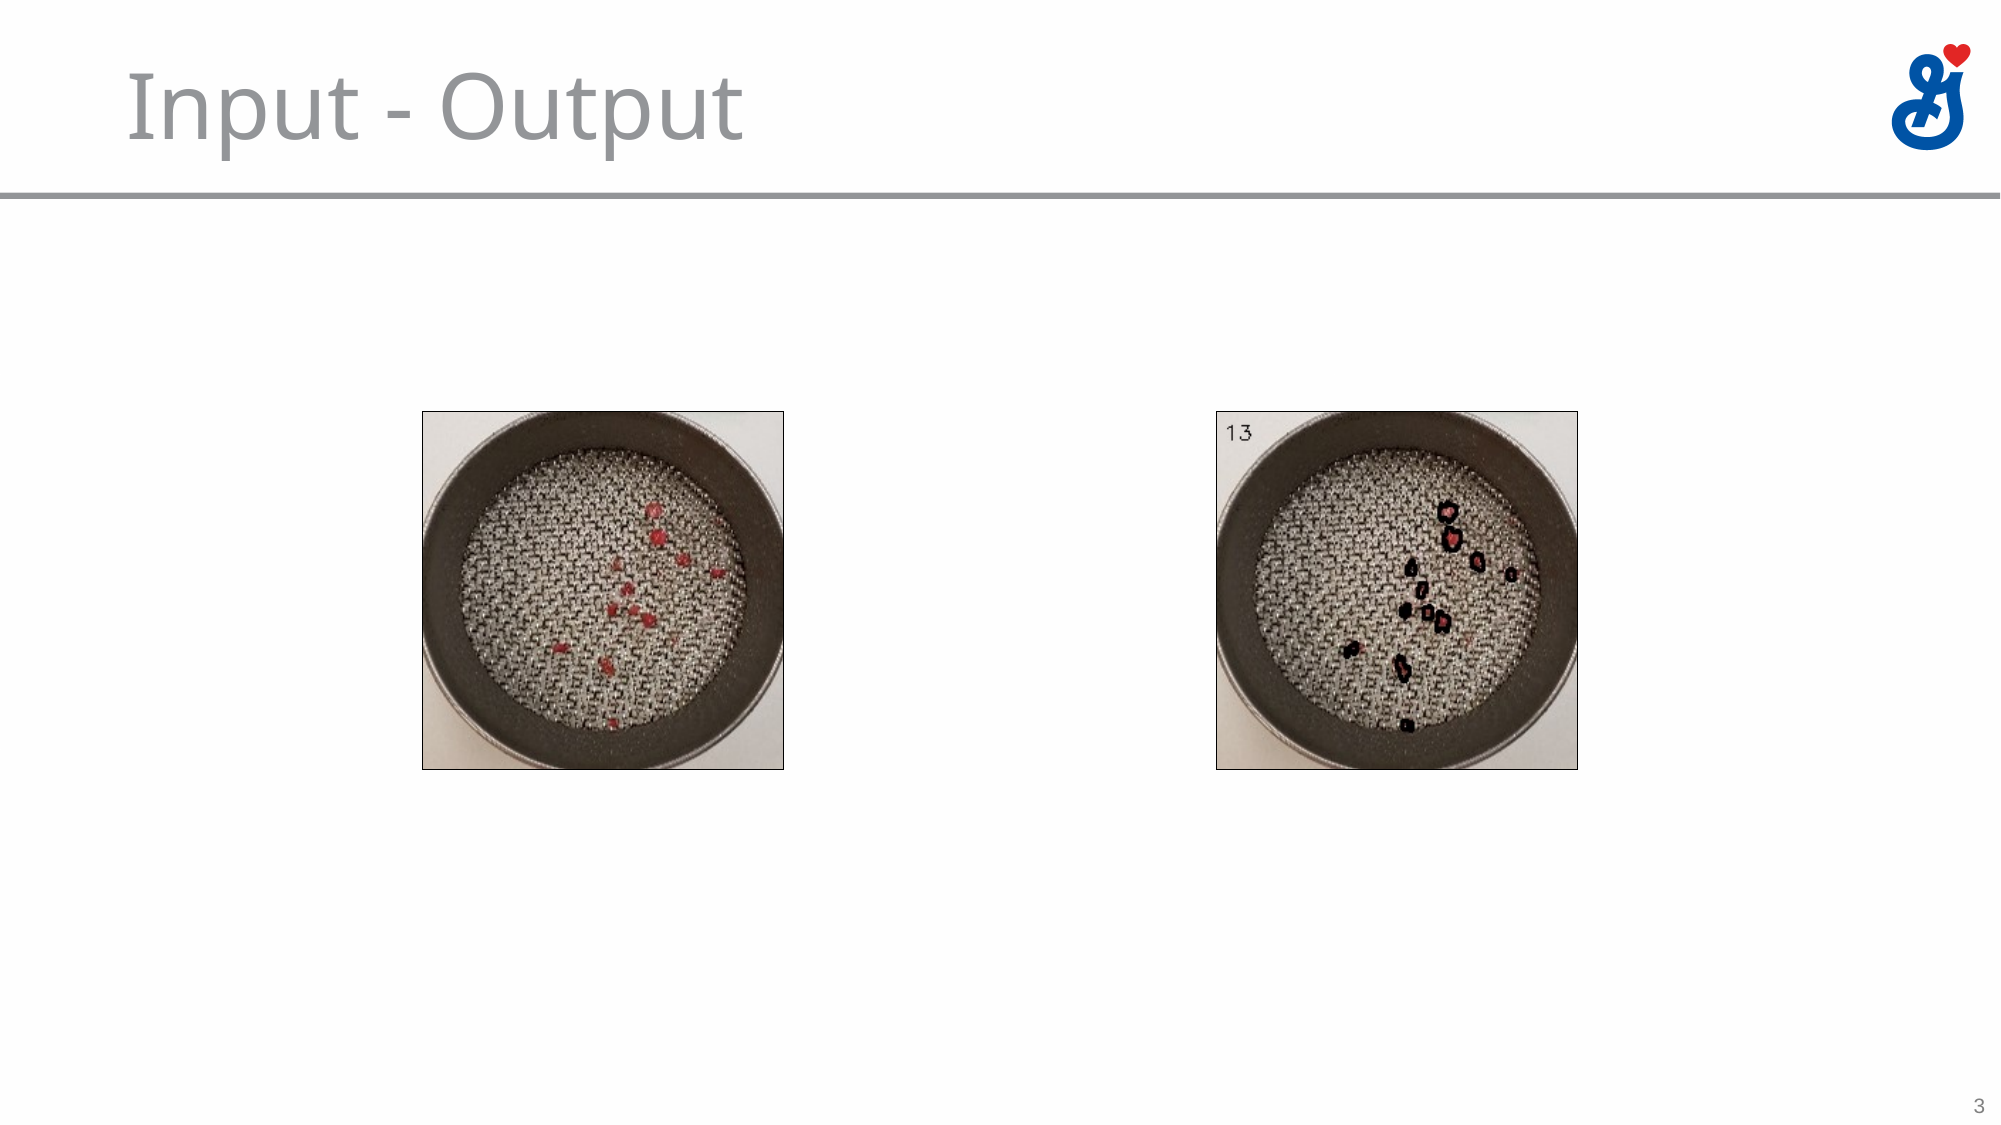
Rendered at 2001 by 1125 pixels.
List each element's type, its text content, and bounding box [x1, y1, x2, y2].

picture [0, 0, 2001, 1125]
title Input - Output [111, 21, 1837, 198]
